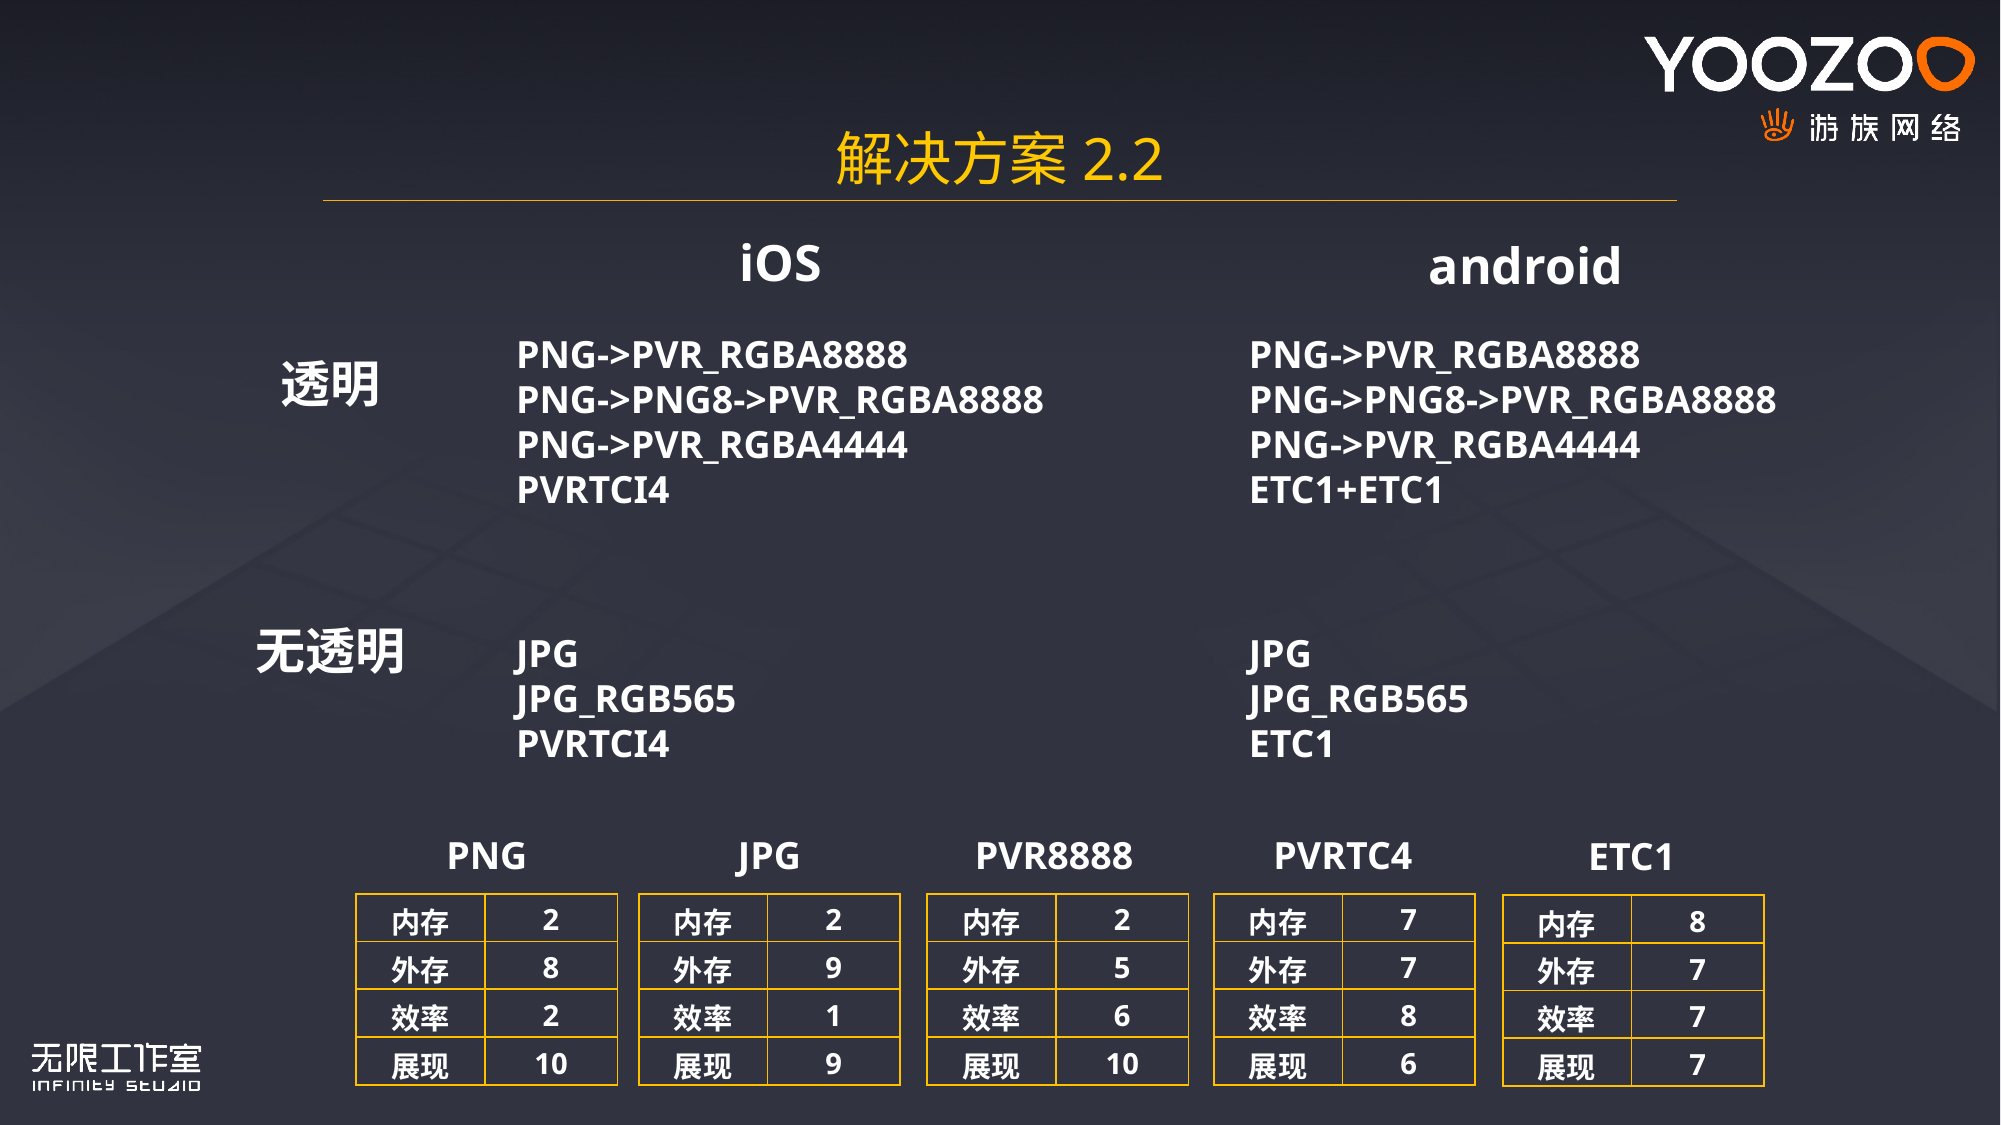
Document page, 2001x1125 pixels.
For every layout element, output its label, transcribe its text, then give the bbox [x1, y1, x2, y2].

table_cell 效率 [640, 990, 767, 1036]
table_cell 效率 [928, 990, 1055, 1036]
table_cell 展现 [1215, 1038, 1342, 1084]
table_cell 效率 [1215, 990, 1342, 1036]
table_cell 展现 [1504, 1039, 1631, 1085]
table_cell 6 [1343, 1038, 1474, 1084]
table_cell 外存 [640, 942, 767, 988]
table_header 内存 [1504, 896, 1631, 942]
text_box android [1323, 227, 1730, 302]
text_box PNG->PVR_RGBA8888 PNG->PNG8->PVR_RGBA8888 PNG->PVR_RGBA4444 PVRTCI4 [508, 323, 1212, 564]
text_box JPG [566, 824, 850, 885]
table_cell 8 [486, 942, 617, 988]
table_header 内存 [1215, 895, 1342, 941]
table_cell 7 [1632, 991, 1763, 1037]
table_cell 7 [1632, 1039, 1763, 1085]
table_cell 展现 [928, 1038, 1055, 1084]
table_cell 9 [768, 1038, 899, 1084]
table_cell 10 [486, 1038, 617, 1084]
text_box PVRTC4 [1139, 824, 1547, 885]
table_header 内存 [928, 895, 1055, 941]
table_header 2 [486, 895, 617, 941]
table_cell 7 [1632, 944, 1763, 990]
text_box 无透明 [127, 611, 534, 687]
table_header 内存 [640, 895, 767, 941]
text_box 解决方案2.2 [363, 114, 1637, 200]
table_cell 5 [1057, 942, 1188, 988]
text_box PVR8888 [850, 824, 1139, 885]
text_box PNG [283, 824, 566, 885]
table_header 内存 [357, 895, 484, 941]
table_cell 外存 [1215, 942, 1342, 988]
table_cell 1 [768, 990, 899, 1036]
table_cell 10 [1057, 1038, 1188, 1084]
table_cell 外存 [1504, 944, 1631, 990]
text_box 透明 [127, 345, 508, 421]
table_header 8 [1632, 896, 1763, 942]
table_header 2 [768, 895, 899, 941]
table_cell 展现 [640, 1038, 767, 1084]
table_cell 7 [1343, 942, 1474, 988]
table_cell 展现 [357, 1038, 484, 1084]
table_cell 效率 [1504, 991, 1631, 1037]
table_cell 外存 [928, 942, 1055, 988]
table_header 7 [1343, 895, 1474, 941]
table_cell 6 [1057, 990, 1188, 1036]
picture [0, 0, 2001, 1125]
text_box iOS [577, 224, 984, 300]
text_box JPG JPG_RGB565 ETC1 [1241, 622, 1945, 773]
table_cell 效率 [357, 990, 484, 1036]
text_box JPG JPG_RGB565 PVRTCI4 [508, 622, 1212, 818]
table_cell 9 [768, 942, 899, 988]
table_header 2 [1057, 895, 1188, 941]
text_box PNG->PVR_RGBA8888 PNG->PNG8->PVR_RGBA8888 PNG->PVR_RGBA4444 ETC1+ETC1 [1241, 323, 1945, 564]
table_cell 2 [486, 990, 617, 1036]
table_cell 8 [1343, 990, 1474, 1036]
text_box ETC1 [1428, 825, 1836, 886]
table_cell 外存 [357, 942, 484, 988]
